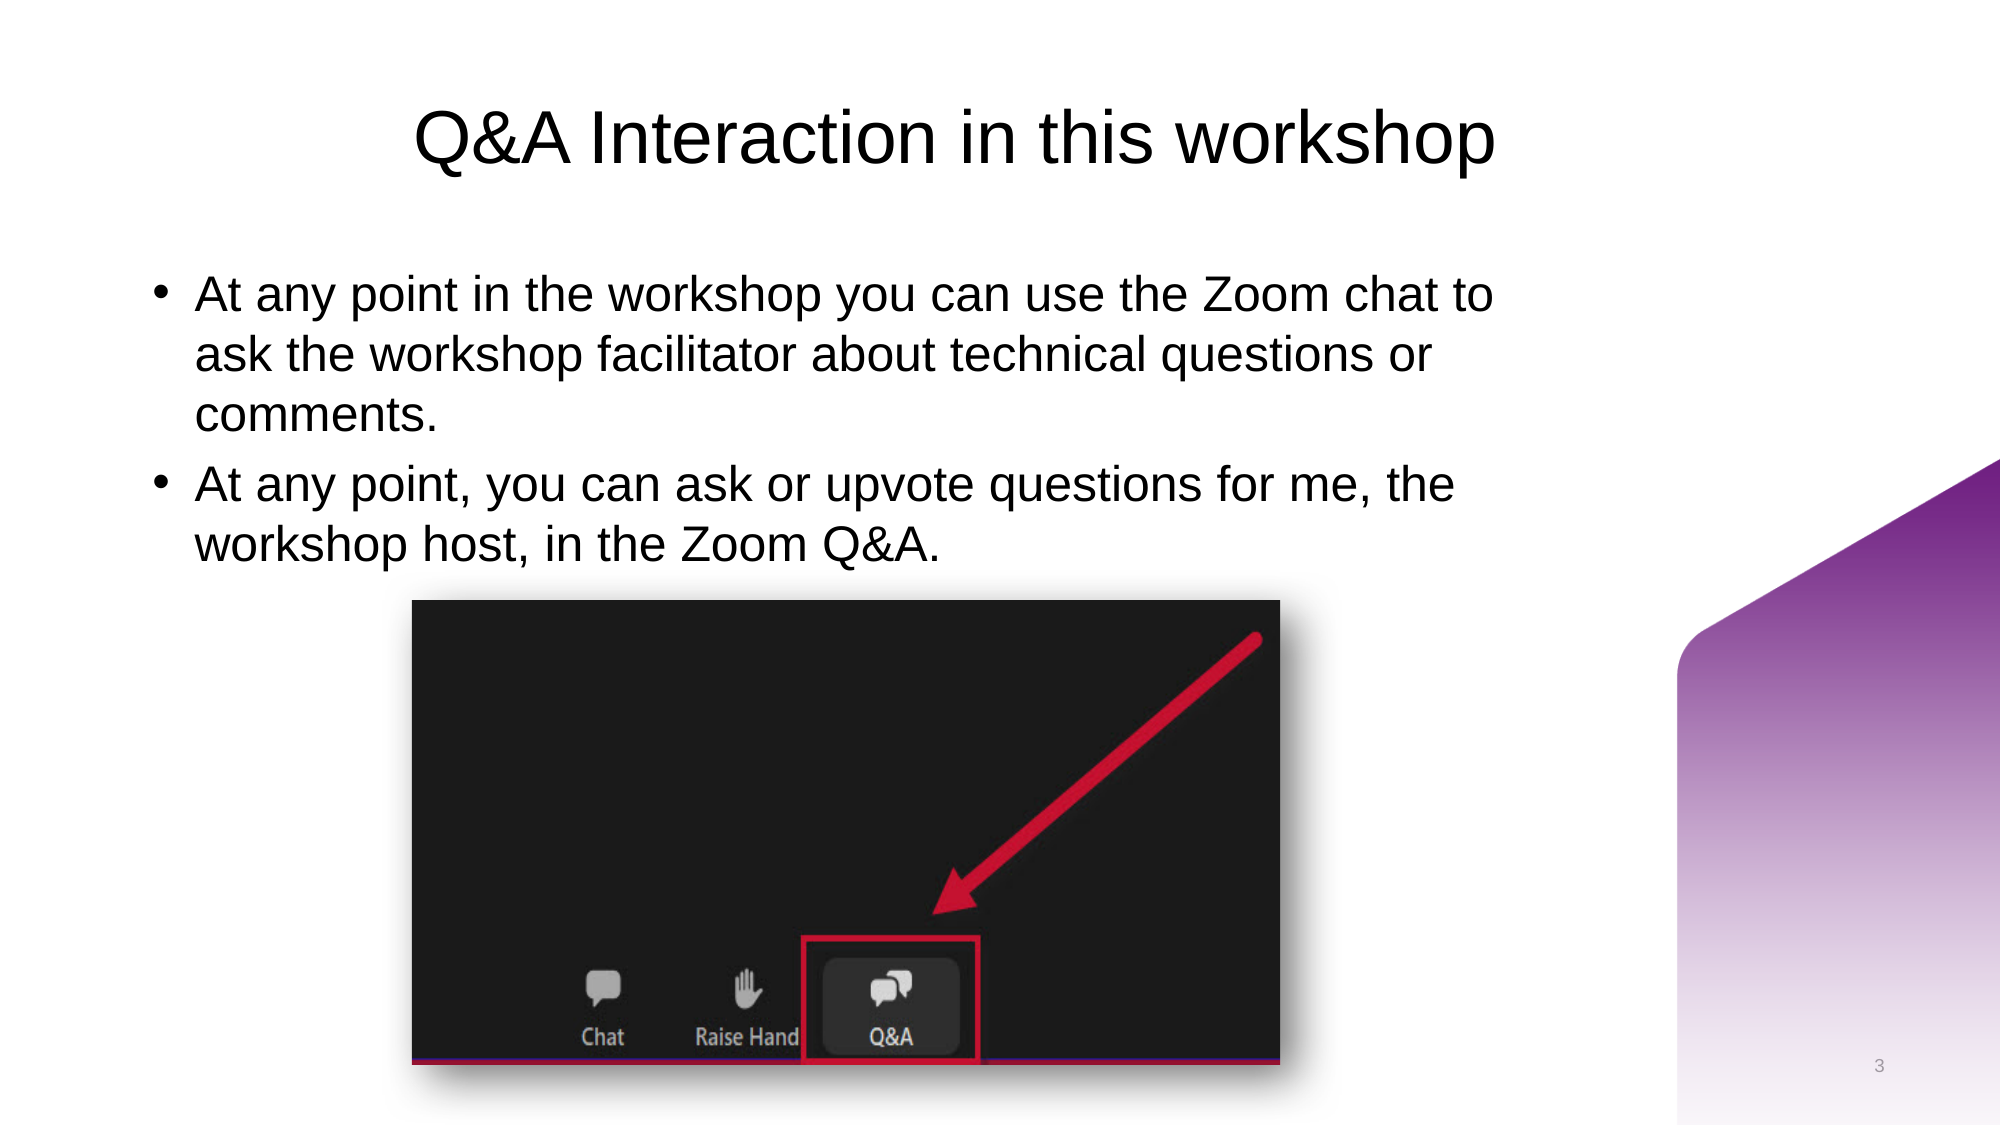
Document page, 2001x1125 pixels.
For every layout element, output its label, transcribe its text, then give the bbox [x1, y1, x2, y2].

title Q&A Interaction in this workshop [137, 88, 1775, 179]
list At any point in the workshop you can use the Zoom chat to ask the workshop facilitator about technical questions or comments. At any point, you can ask or upvote questions for me, the workshop host, in the Zoom Q&A. [137, 254, 1589, 921]
picture [1166, 200, 2000, 1125]
slide_number 3 [1433, 1035, 1900, 1095]
picture [411, 600, 1281, 1066]
